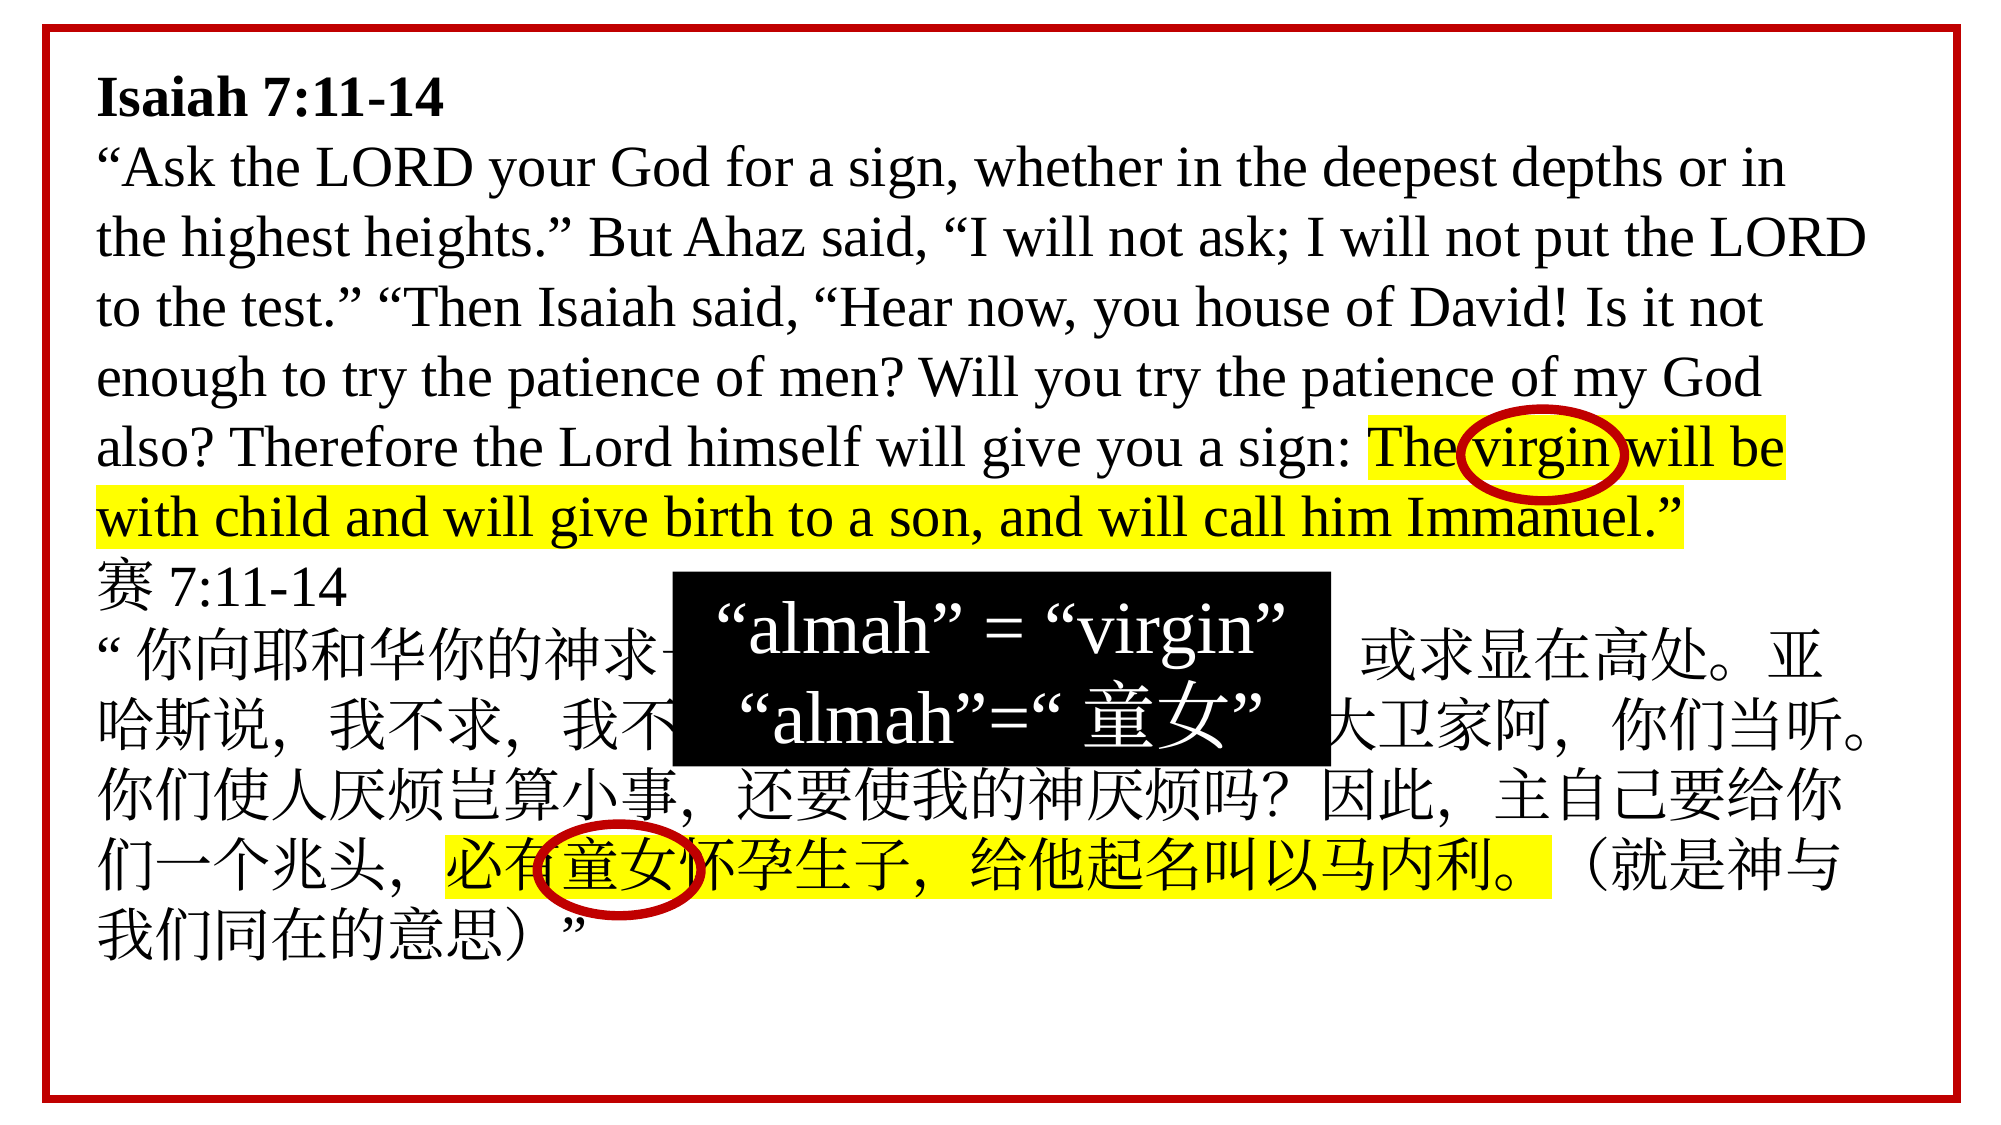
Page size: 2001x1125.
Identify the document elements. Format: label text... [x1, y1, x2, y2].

text_box [536, 823, 703, 917]
text_box [1459, 408, 1626, 502]
text_box [45, 27, 1958, 1100]
text_box “almah” = “virgin” “almah”=“童女” [672, 571, 1332, 767]
